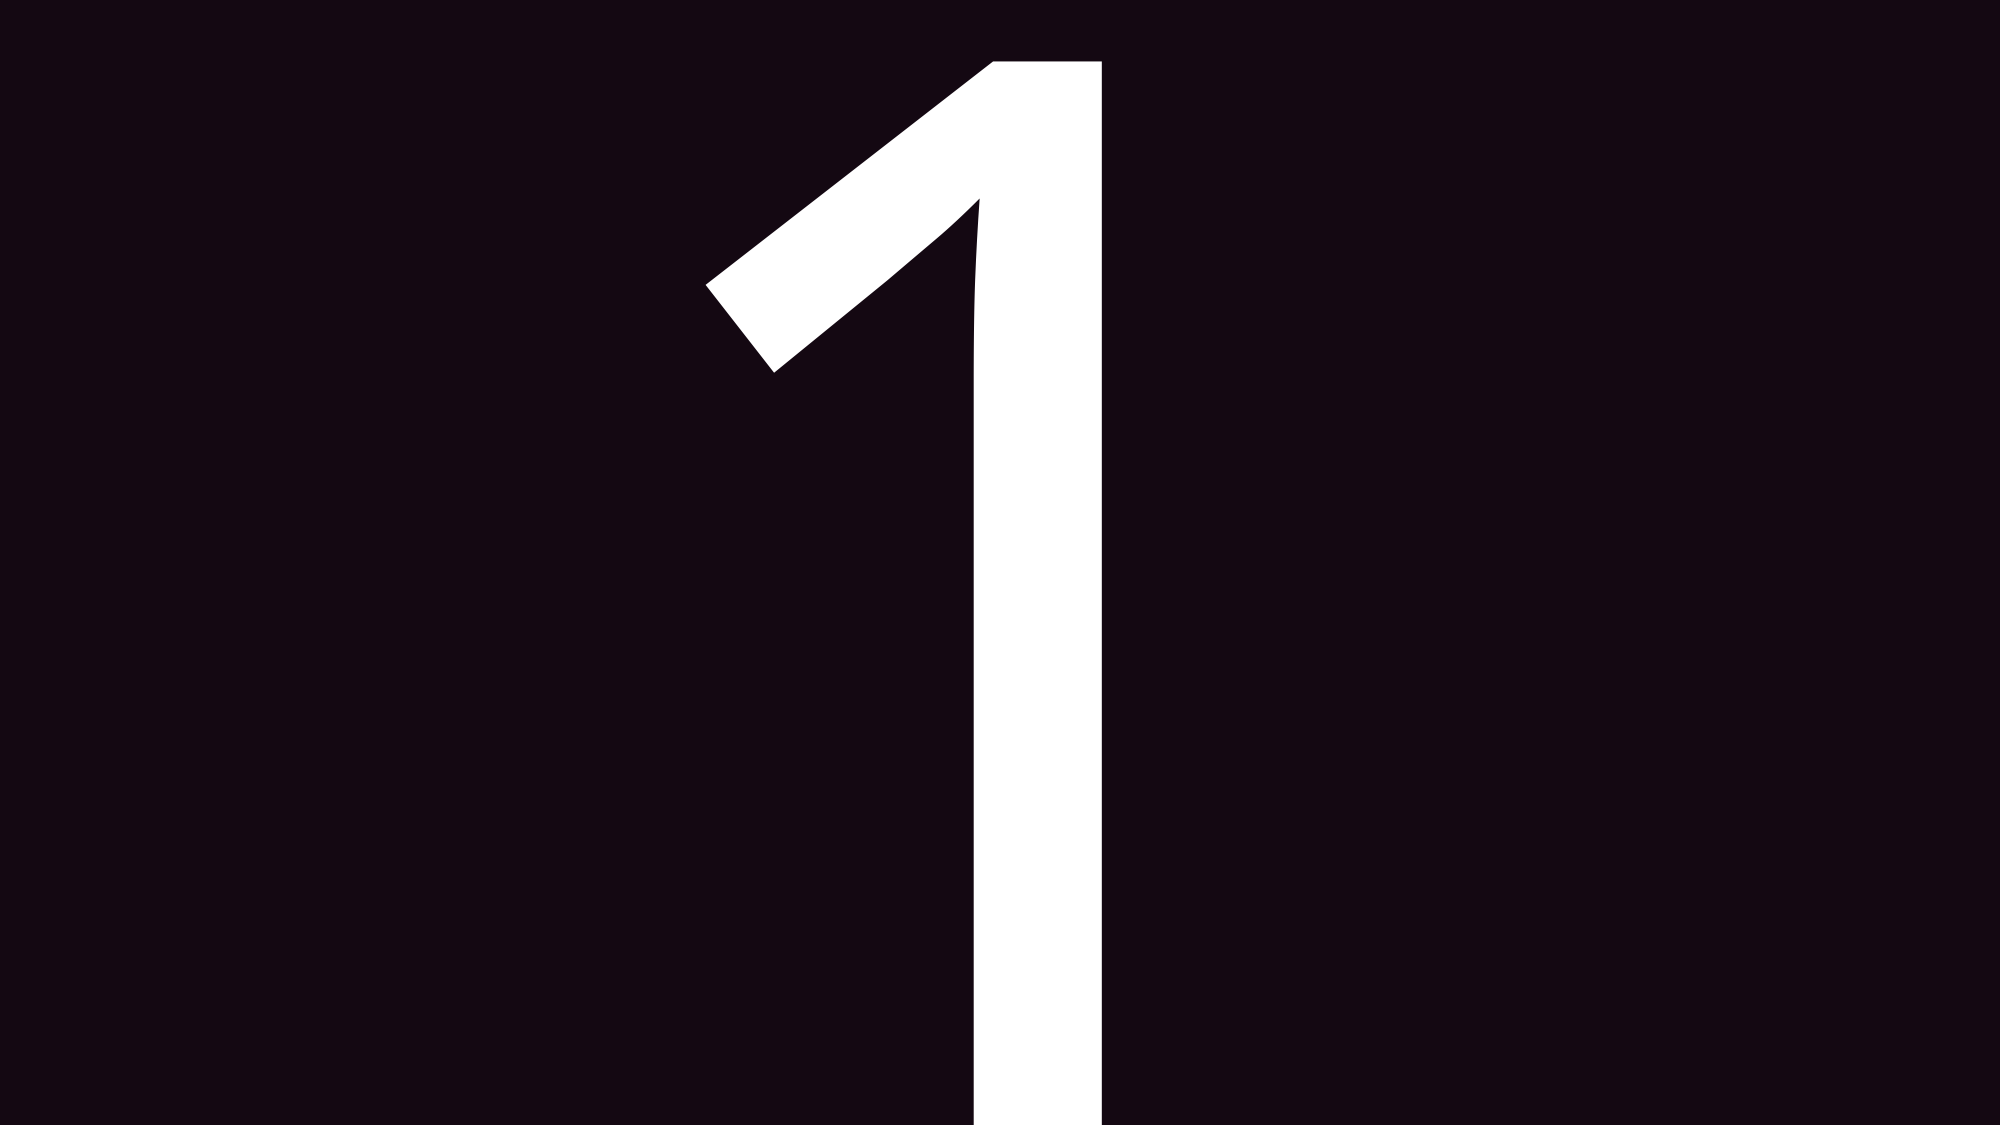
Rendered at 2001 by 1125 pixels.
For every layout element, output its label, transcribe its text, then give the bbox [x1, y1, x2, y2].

text_box 1 [506, 0, 1494, 1125]
